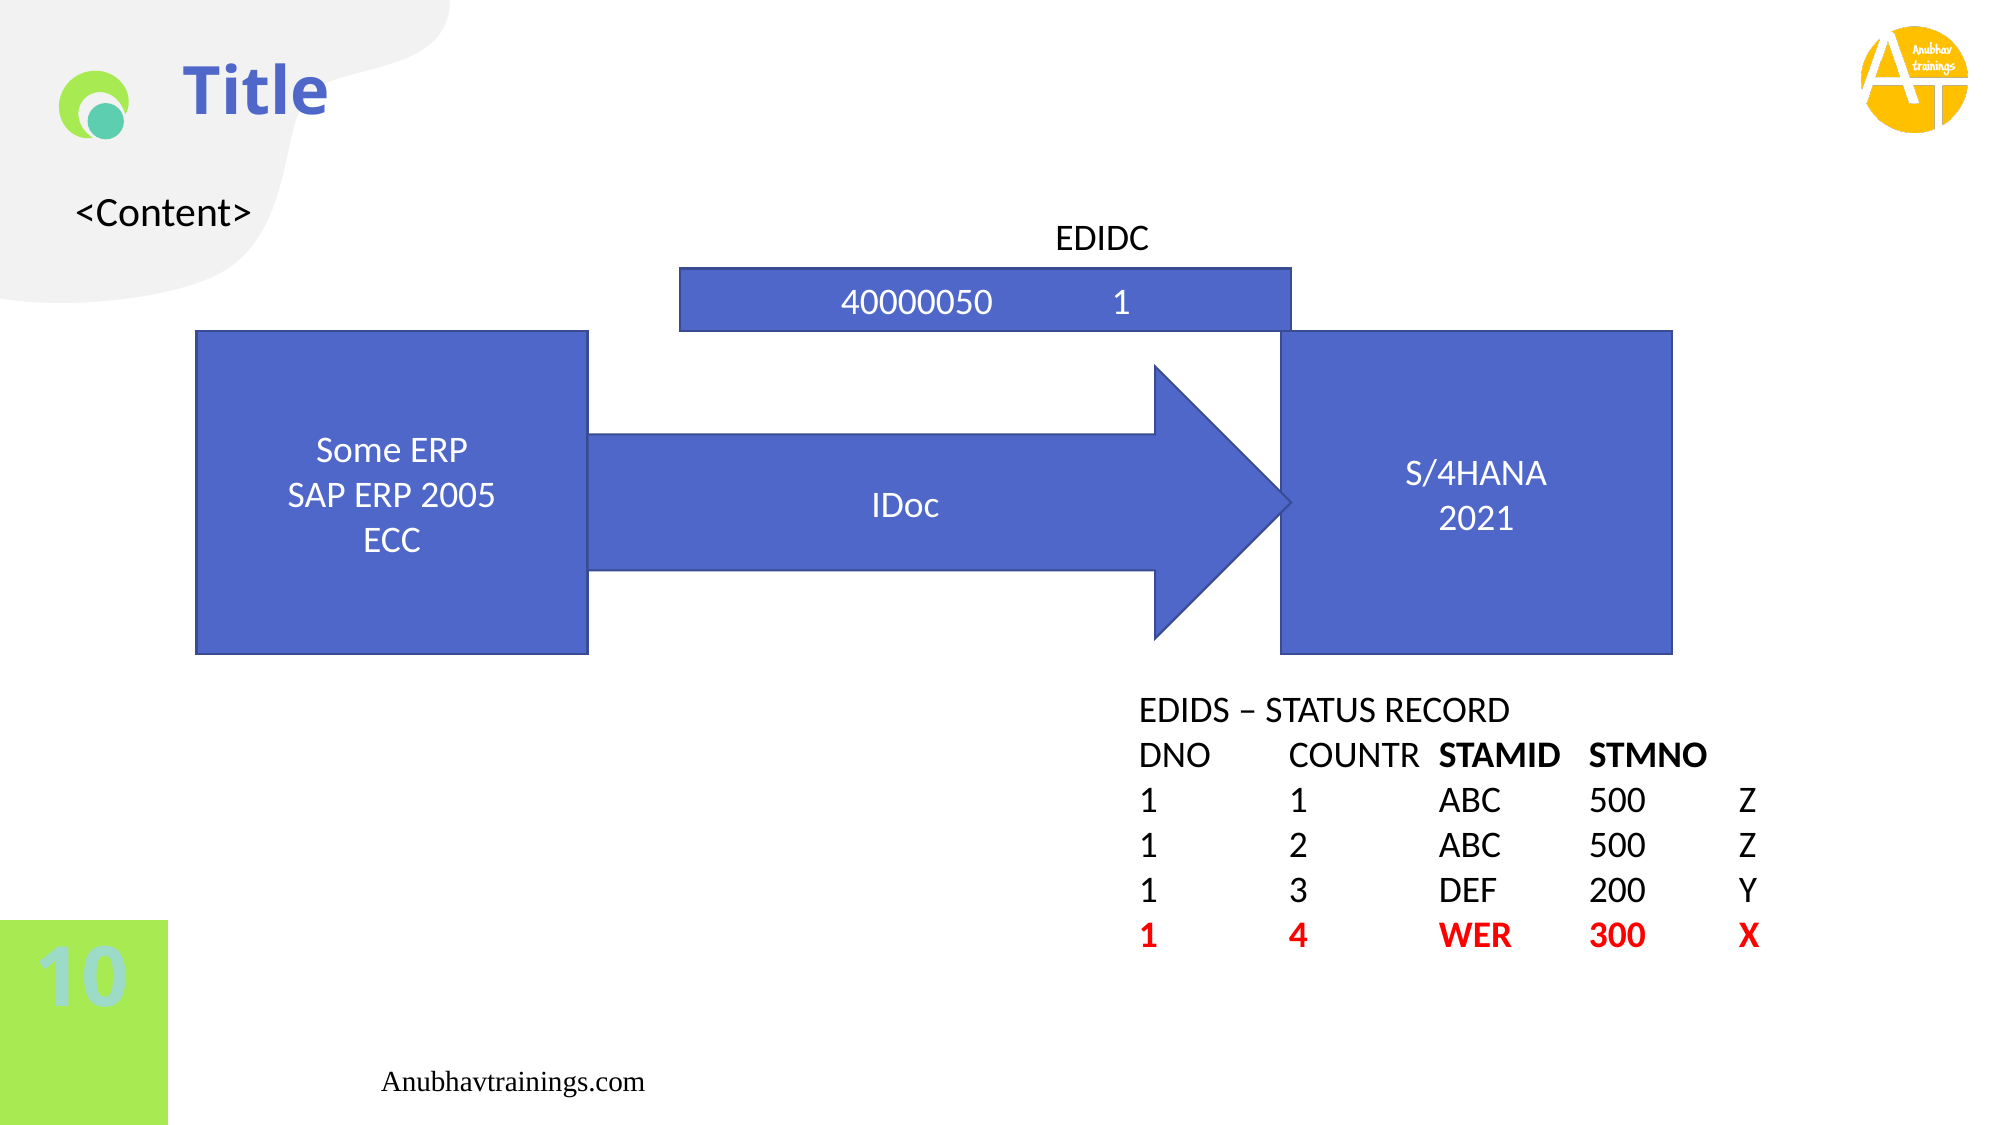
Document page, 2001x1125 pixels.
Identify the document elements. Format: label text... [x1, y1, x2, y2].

title Title [167, 34, 1871, 151]
picture [1850, 19, 1974, 142]
text_box Some ERP SAP ERP 2005 ECC [195, 330, 589, 655]
text_box EDIDS – STATUS RECORD DNO COUNTR STAMID STMNO 1 1 ABC 500 Z 1 2 ABC 500 Z 1 3 DEF 200 Y 1 4 WER 300 X [1124, 677, 1885, 1007]
text_box IDoc [586, 363, 1293, 641]
slide_number 10 [19, 920, 168, 1041]
footer Anubhavtrainings.com [196, 1050, 830, 1110]
text_box <Content> [60, 176, 1974, 242]
text_box 40000050 1 [679, 267, 1292, 332]
text_box EDIDC [1040, 205, 1514, 266]
text_box S/4HANA 2021 [1280, 330, 1673, 655]
